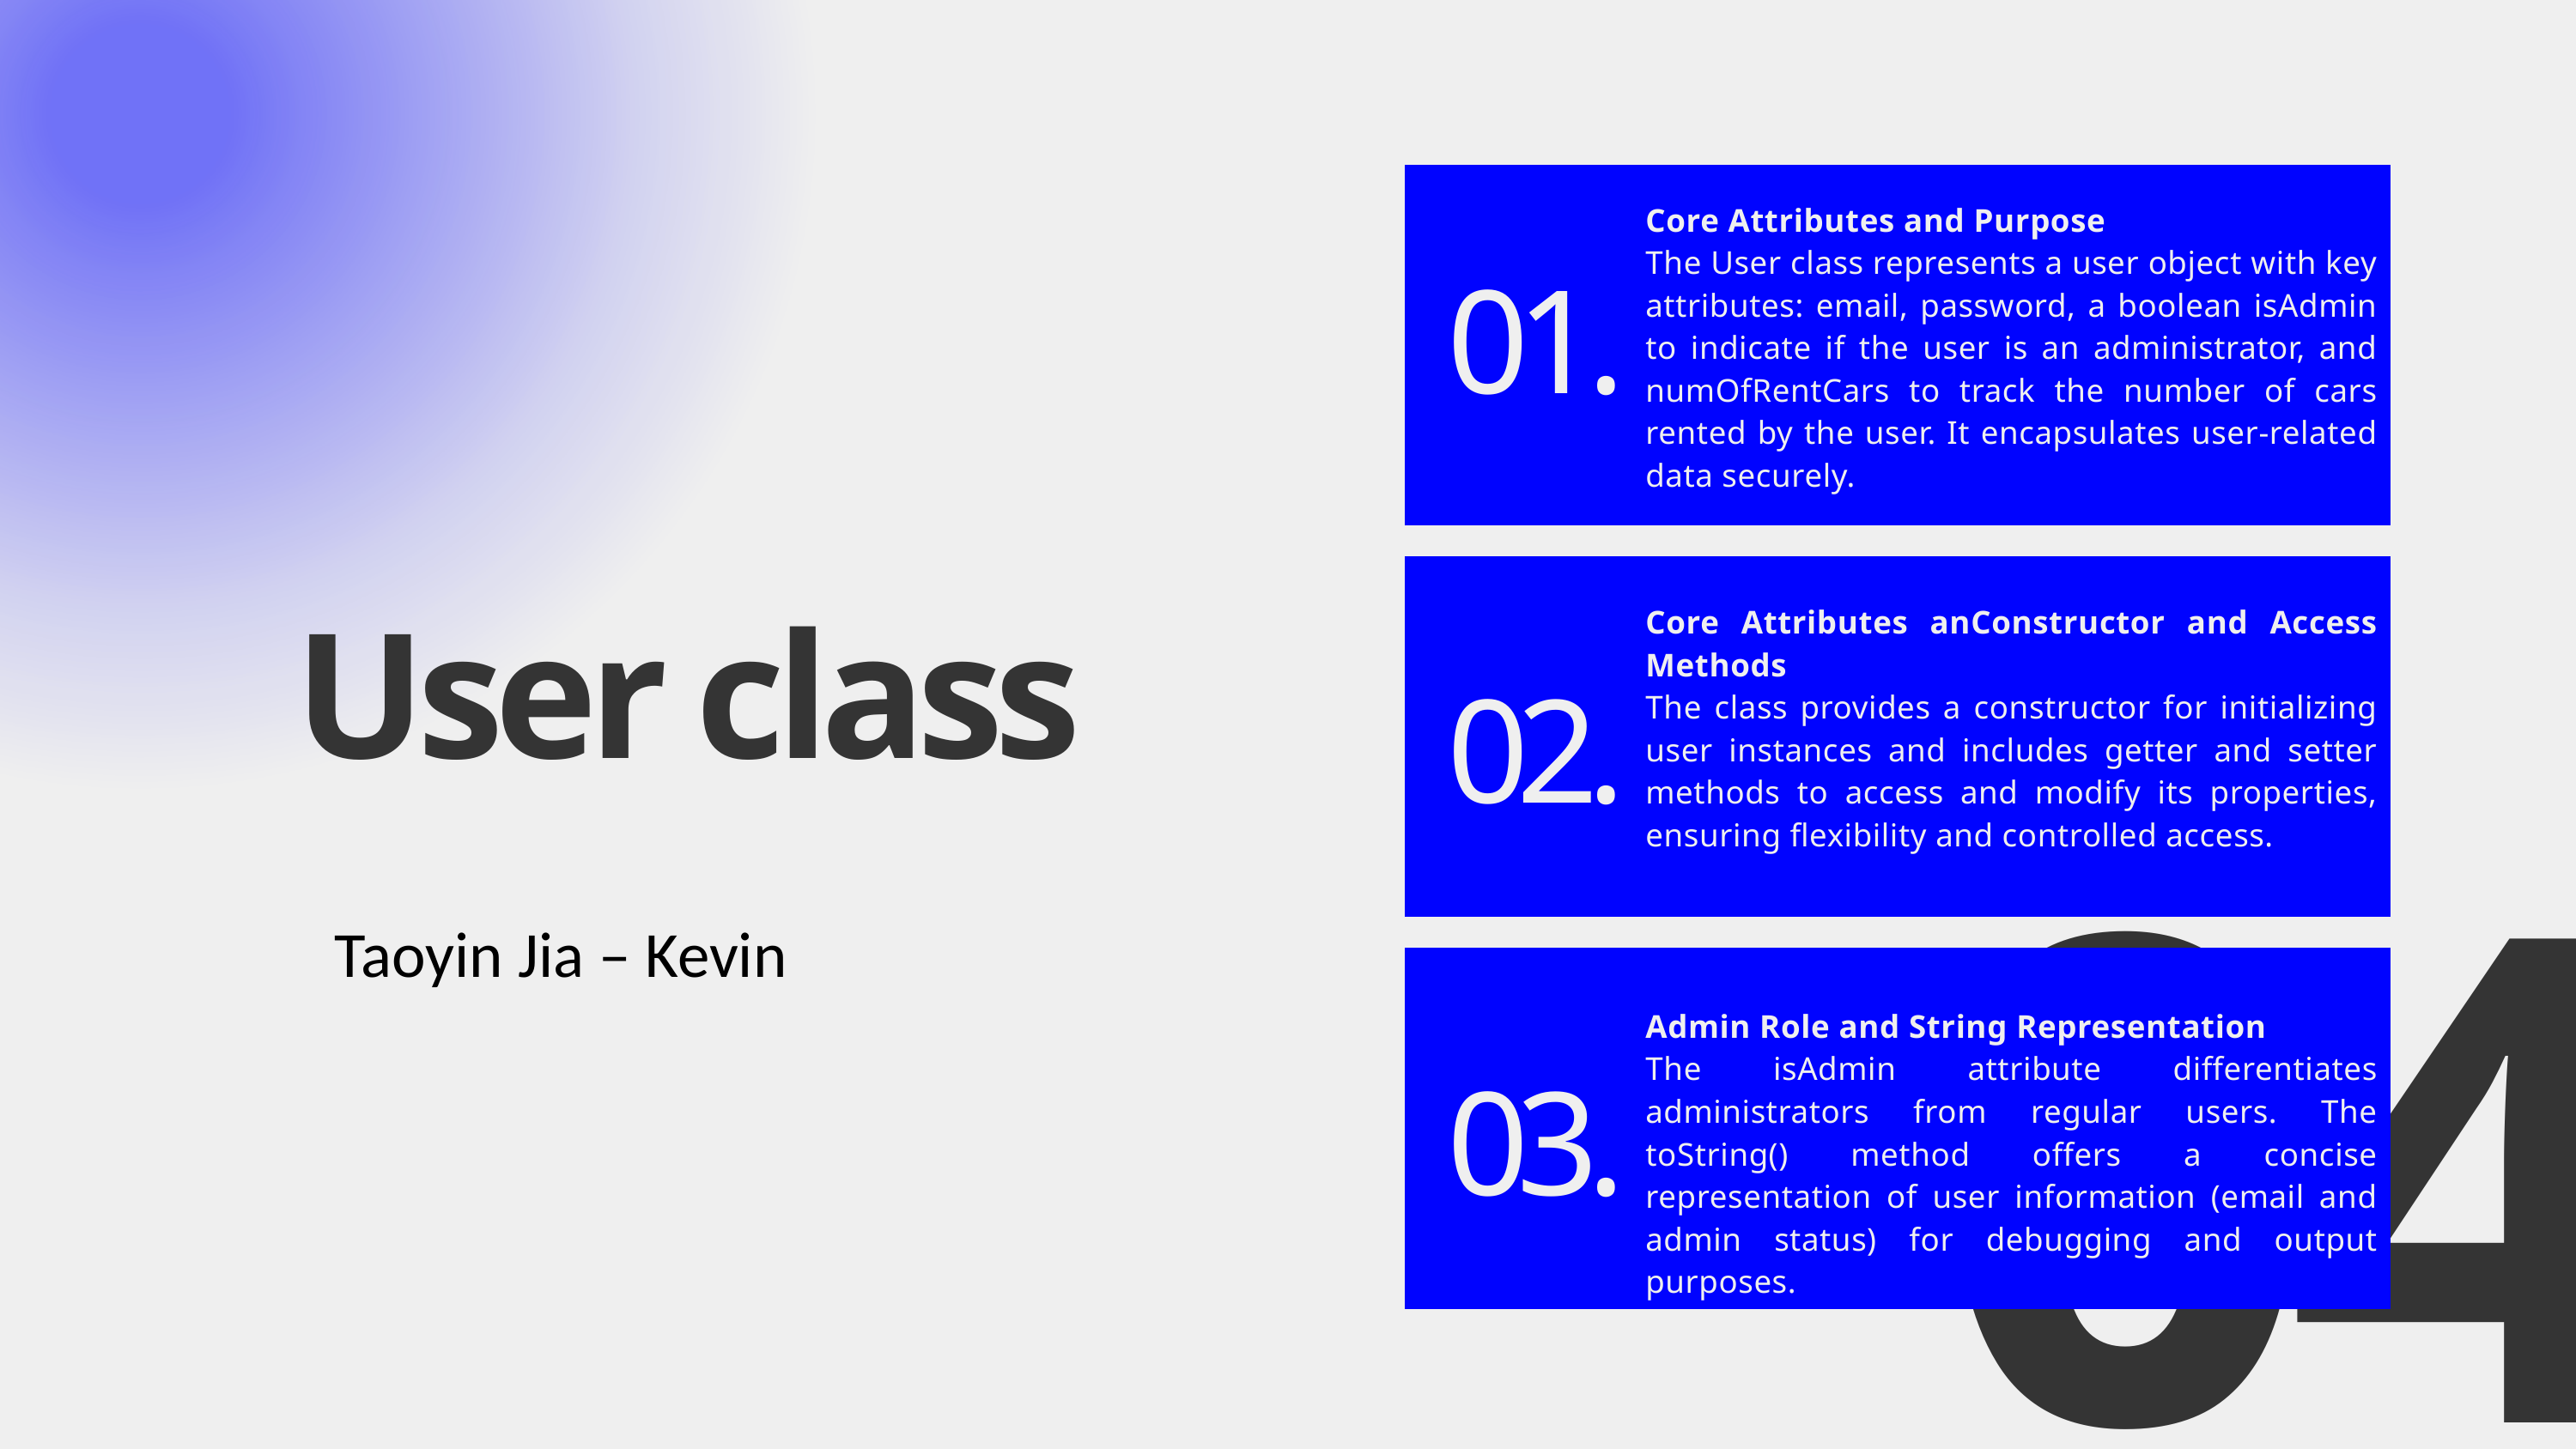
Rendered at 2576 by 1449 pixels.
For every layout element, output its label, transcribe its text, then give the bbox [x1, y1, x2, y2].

text_box 04 [1775, 920, 2576, 1449]
text_box [0, 0, 817, 790]
text_box Taoyin Jia – Kevin [321, 906, 1171, 997]
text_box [1405, 948, 2391, 1309]
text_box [1405, 555, 2391, 918]
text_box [1405, 164, 2391, 526]
text_box User class [140, 611, 1341, 794]
